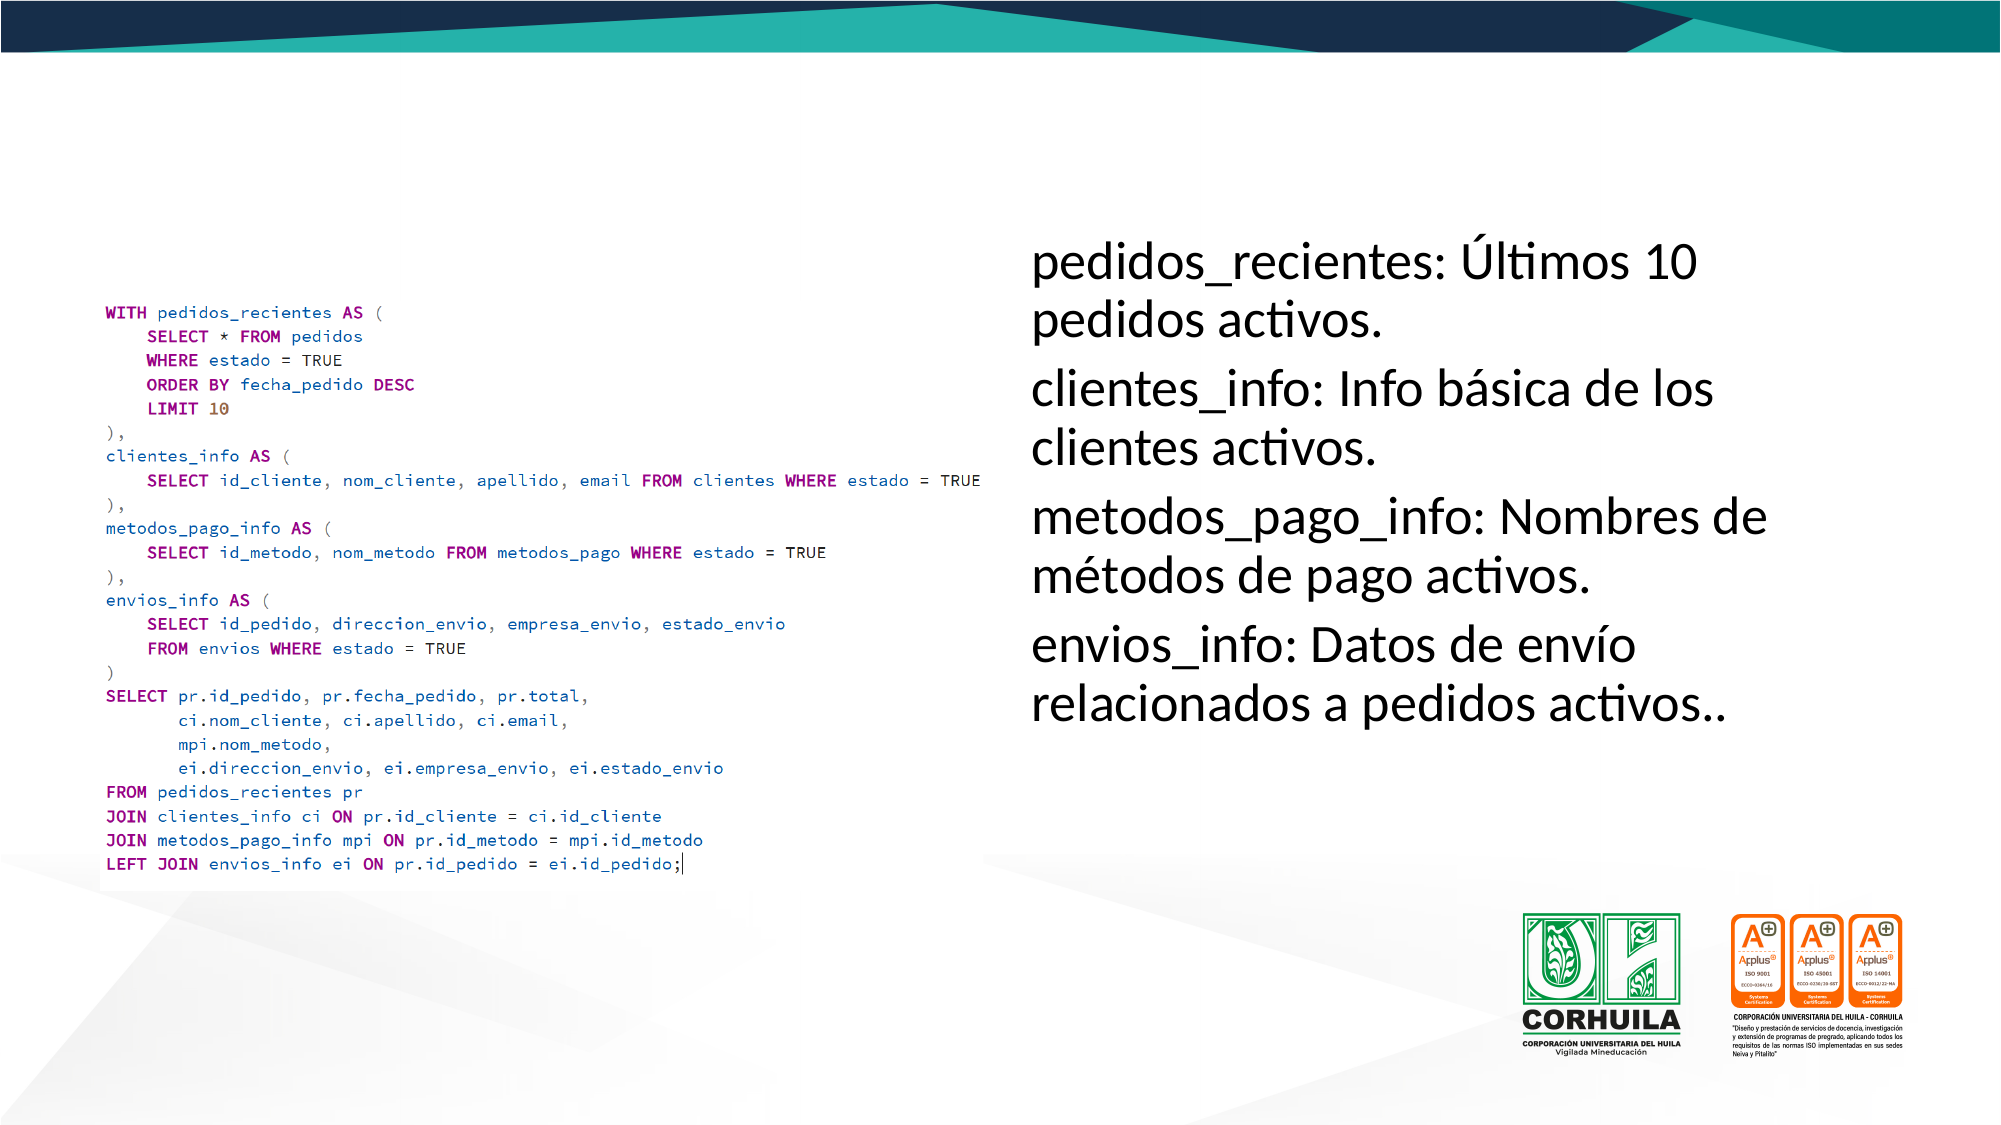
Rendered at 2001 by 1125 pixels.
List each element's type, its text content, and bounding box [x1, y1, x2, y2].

text_box pedidos_recientes: Últimos 10 pedidos activos. clientes_info: Info básica de los clientes activos. metodos_pago_info: Nombres de métodos de pago activos. envios_info: Datos de envío relacionados a pedidos activos.. [1016, 224, 1901, 968]
picture [0, 0, 2000, 1125]
